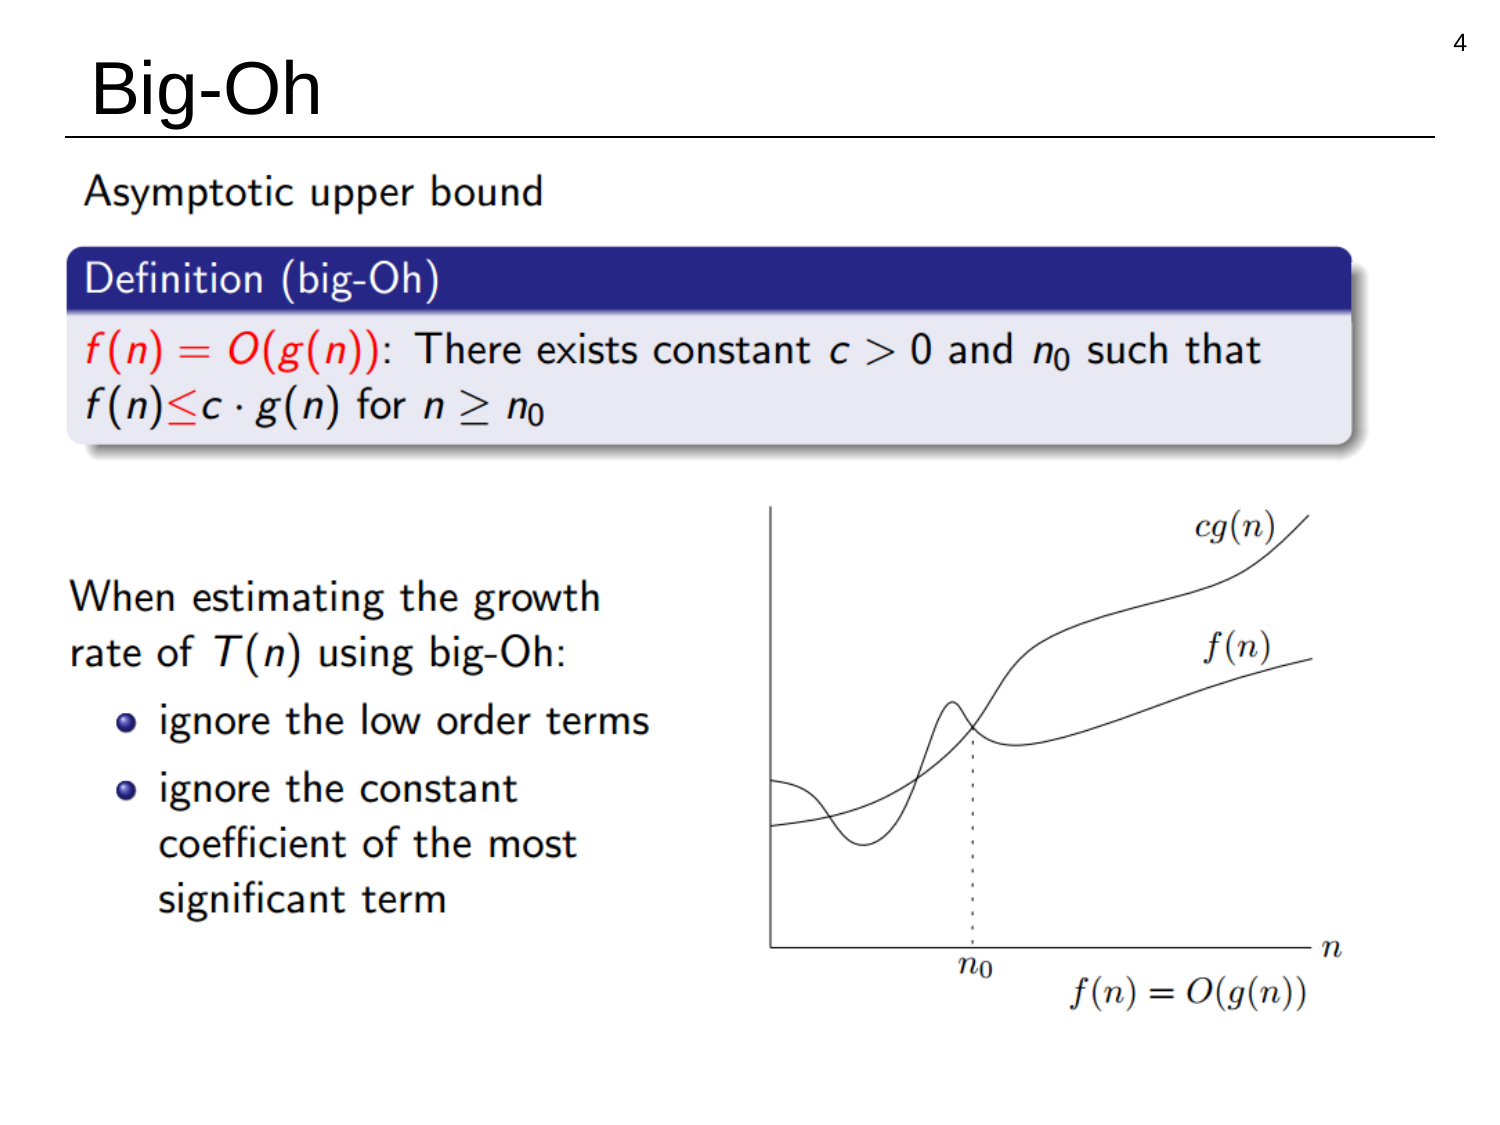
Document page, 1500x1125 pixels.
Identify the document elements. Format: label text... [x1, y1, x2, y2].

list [52, 160, 1404, 1033]
title Big-Oh [75, 20, 1425, 138]
slide_number 4 [1131, 18, 1483, 62]
